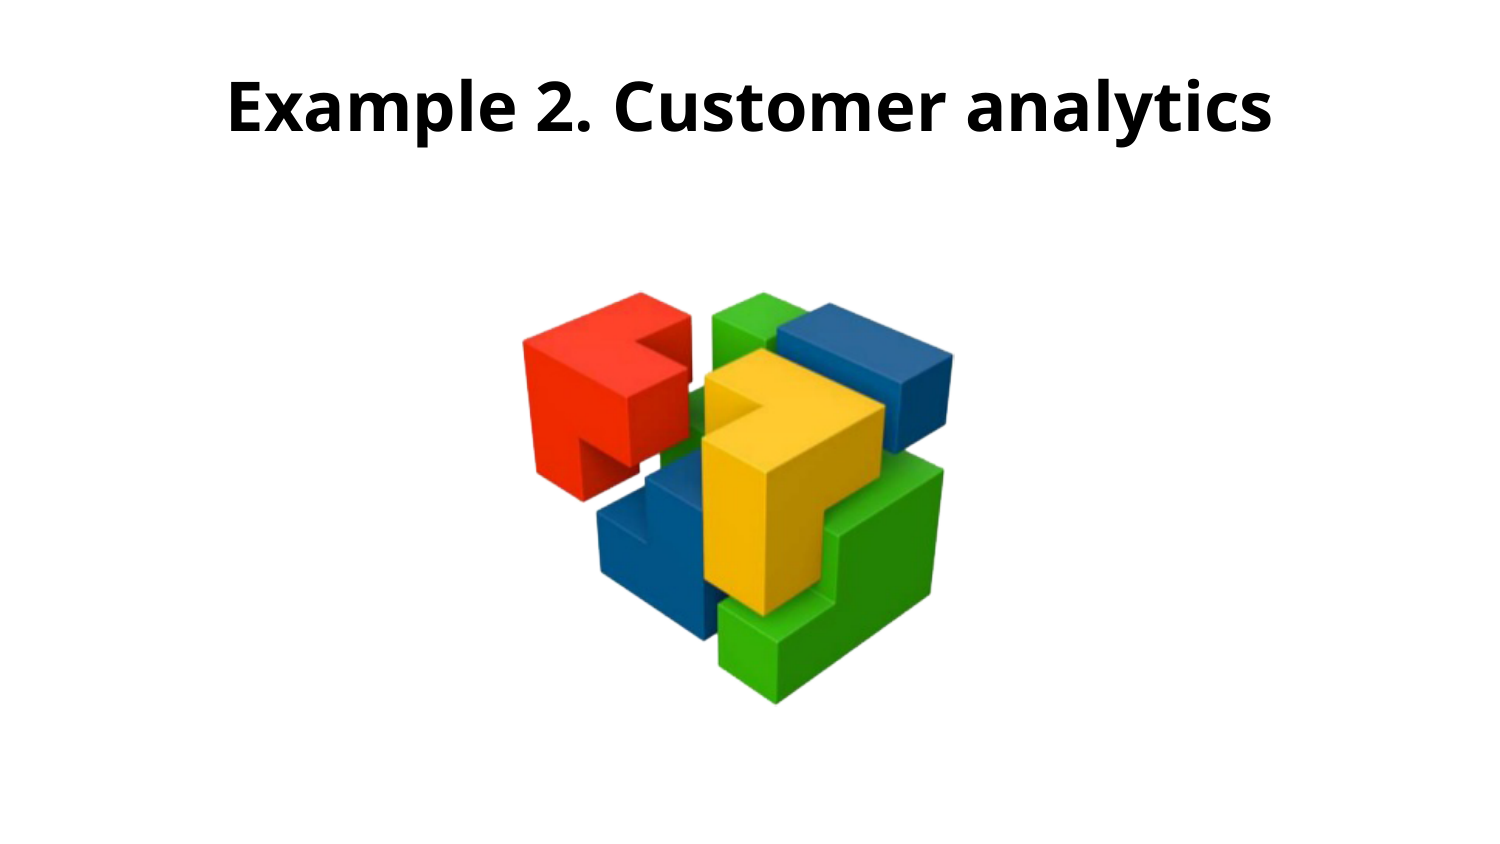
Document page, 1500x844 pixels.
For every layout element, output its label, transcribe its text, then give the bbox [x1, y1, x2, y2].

title Example 2. Customer analytics [75, 33, 1425, 175]
picture [496, 271, 1004, 725]
